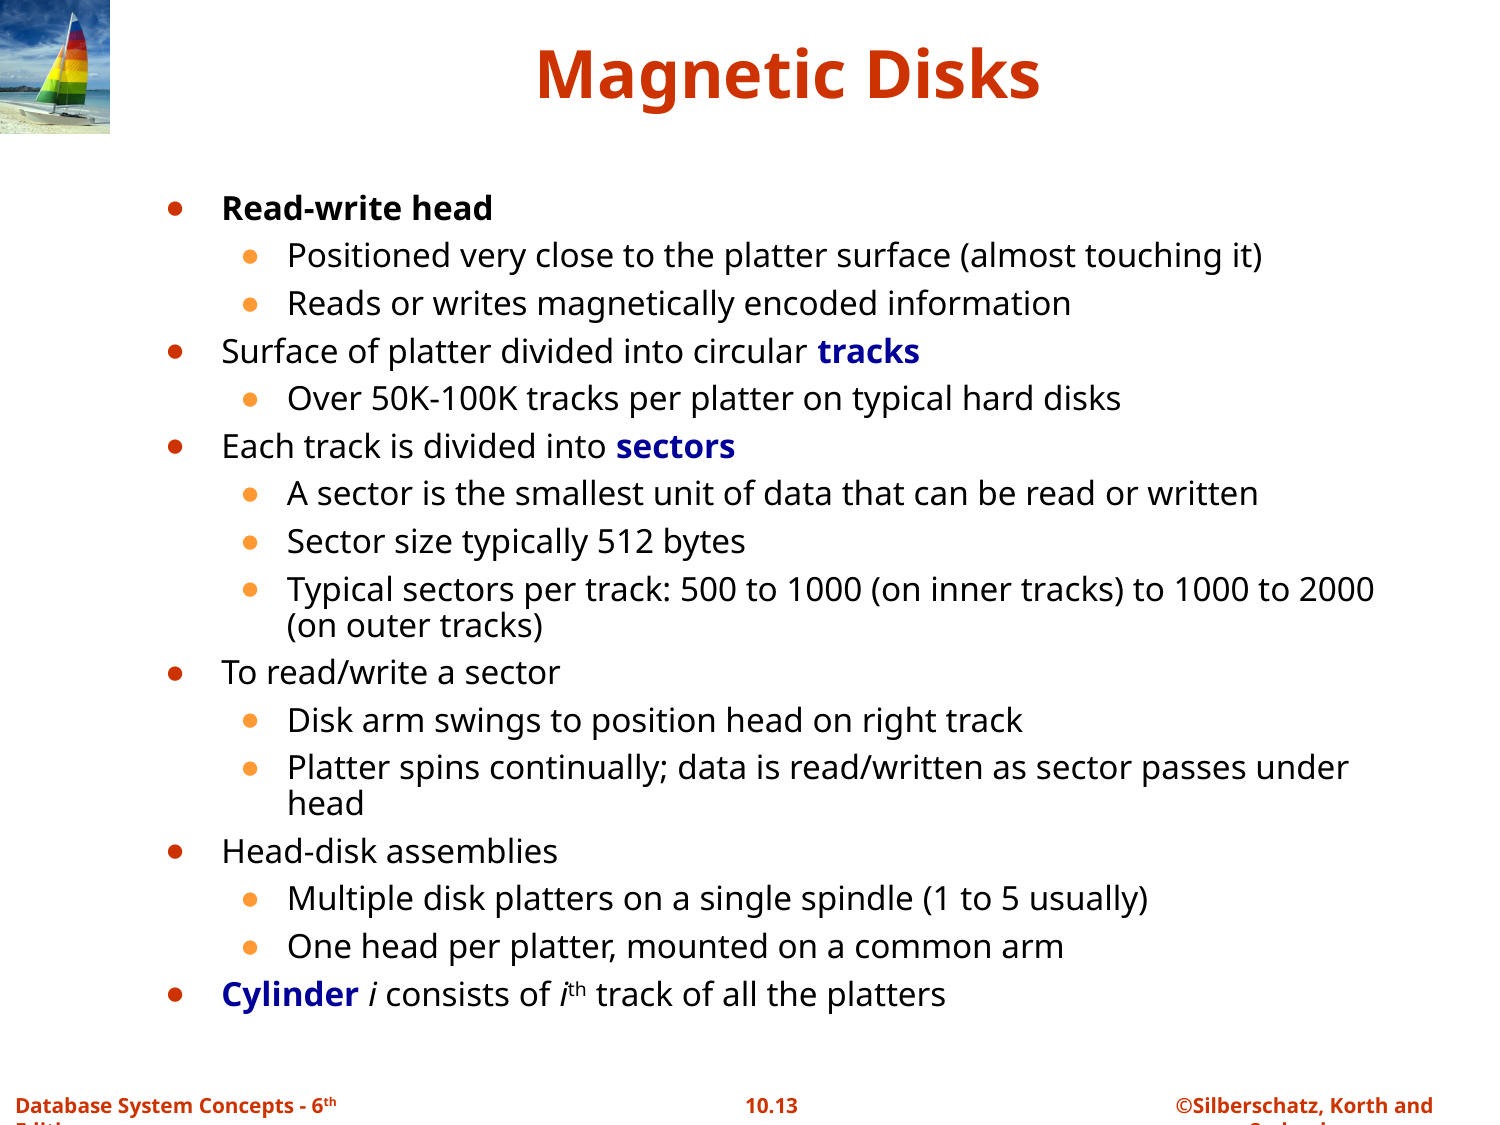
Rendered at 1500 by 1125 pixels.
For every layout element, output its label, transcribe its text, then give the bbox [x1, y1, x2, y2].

picture [0, 0, 110, 134]
list Read-write head Positioned very close to the platter surface (almost touching it) Reads or writes magnetically encoded information Surface of platter divided into circular tracks Over 50K-100K tracks per platter on typical hard disks Each track is divided into sectors A sector is the smallest unit of data that can be read or written Sector size typically 512 bytes Typical sectors per track: 500 to 1000 (on inner tracks) to 1000 to 2000 (on outer tracks) To read/write a sector Disk arm swings to position head on right track Platter spins continually; data is read/written as sector passes under head Head-disk assemblies Multiple disk platters on a single spindle (1 to 5 usually) One head per platter, mounted on a common arm Cylinder i consists of ith track of all the platters [150, 184, 1441, 1054]
title Magnetic Disks [126, 19, 1451, 120]
